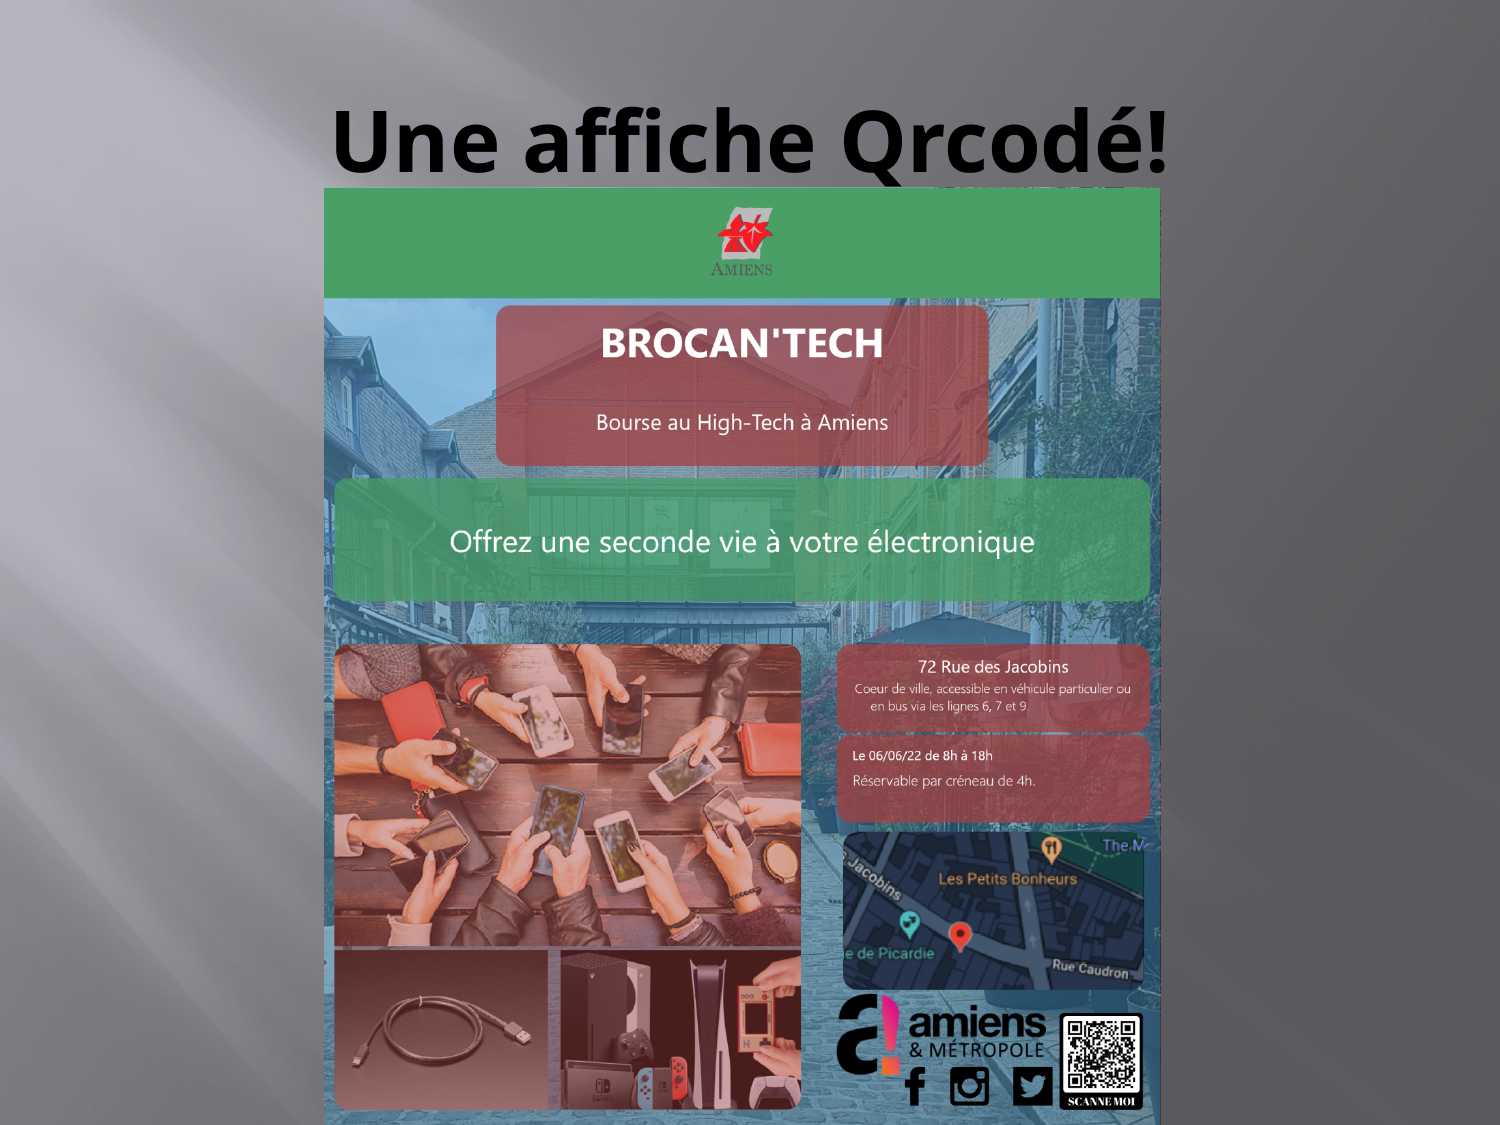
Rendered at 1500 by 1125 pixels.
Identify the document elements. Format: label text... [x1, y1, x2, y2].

picture [324, 187, 1161, 1125]
title Une affiche Qrcodé! [75, 45, 1425, 233]
